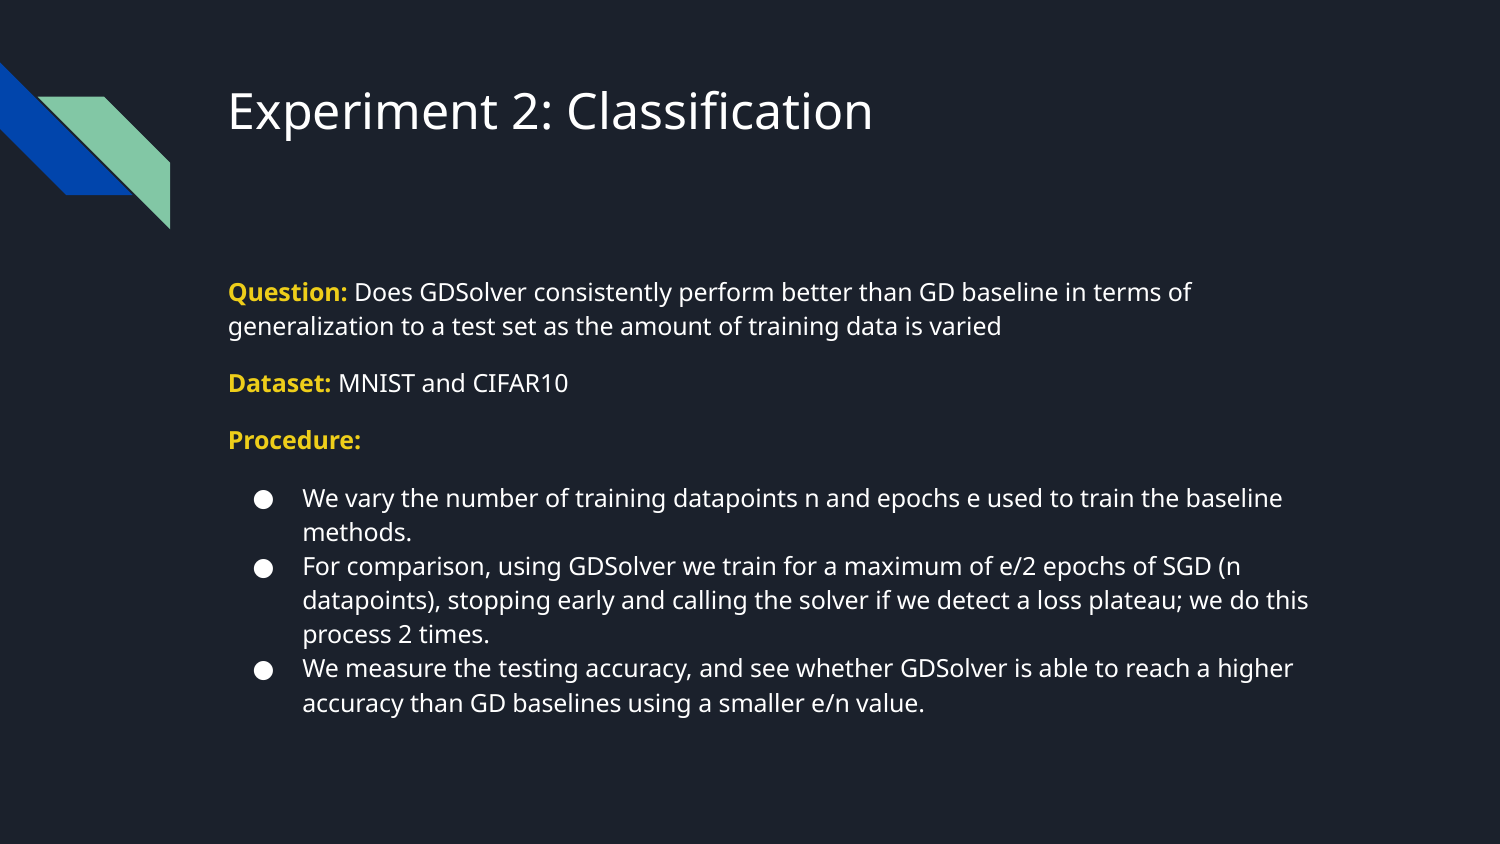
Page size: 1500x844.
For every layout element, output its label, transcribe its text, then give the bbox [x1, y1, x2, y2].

list Question: Does GDSolver consistently perform better than GD baseline in terms of generalization to a test set as the amount of training data is varied Dataset: MNIST and CIFAR10 Procedure: We vary the number of training datapoints n and epochs e used to train the baseline methods. For comparison, using GDSolver we train for a maximum of e/2 epochs of SGD (n datapoints), stopping early and calling the solver if we detect a loss plateau; we do this process 2 times. We measure the testing accuracy, and see whether GDSolver is able to reach a higher accuracy than GD baselines using a smaller e/n value. [212, 257, 1368, 735]
title Experiment 2: Classification [212, 64, 1368, 215]
